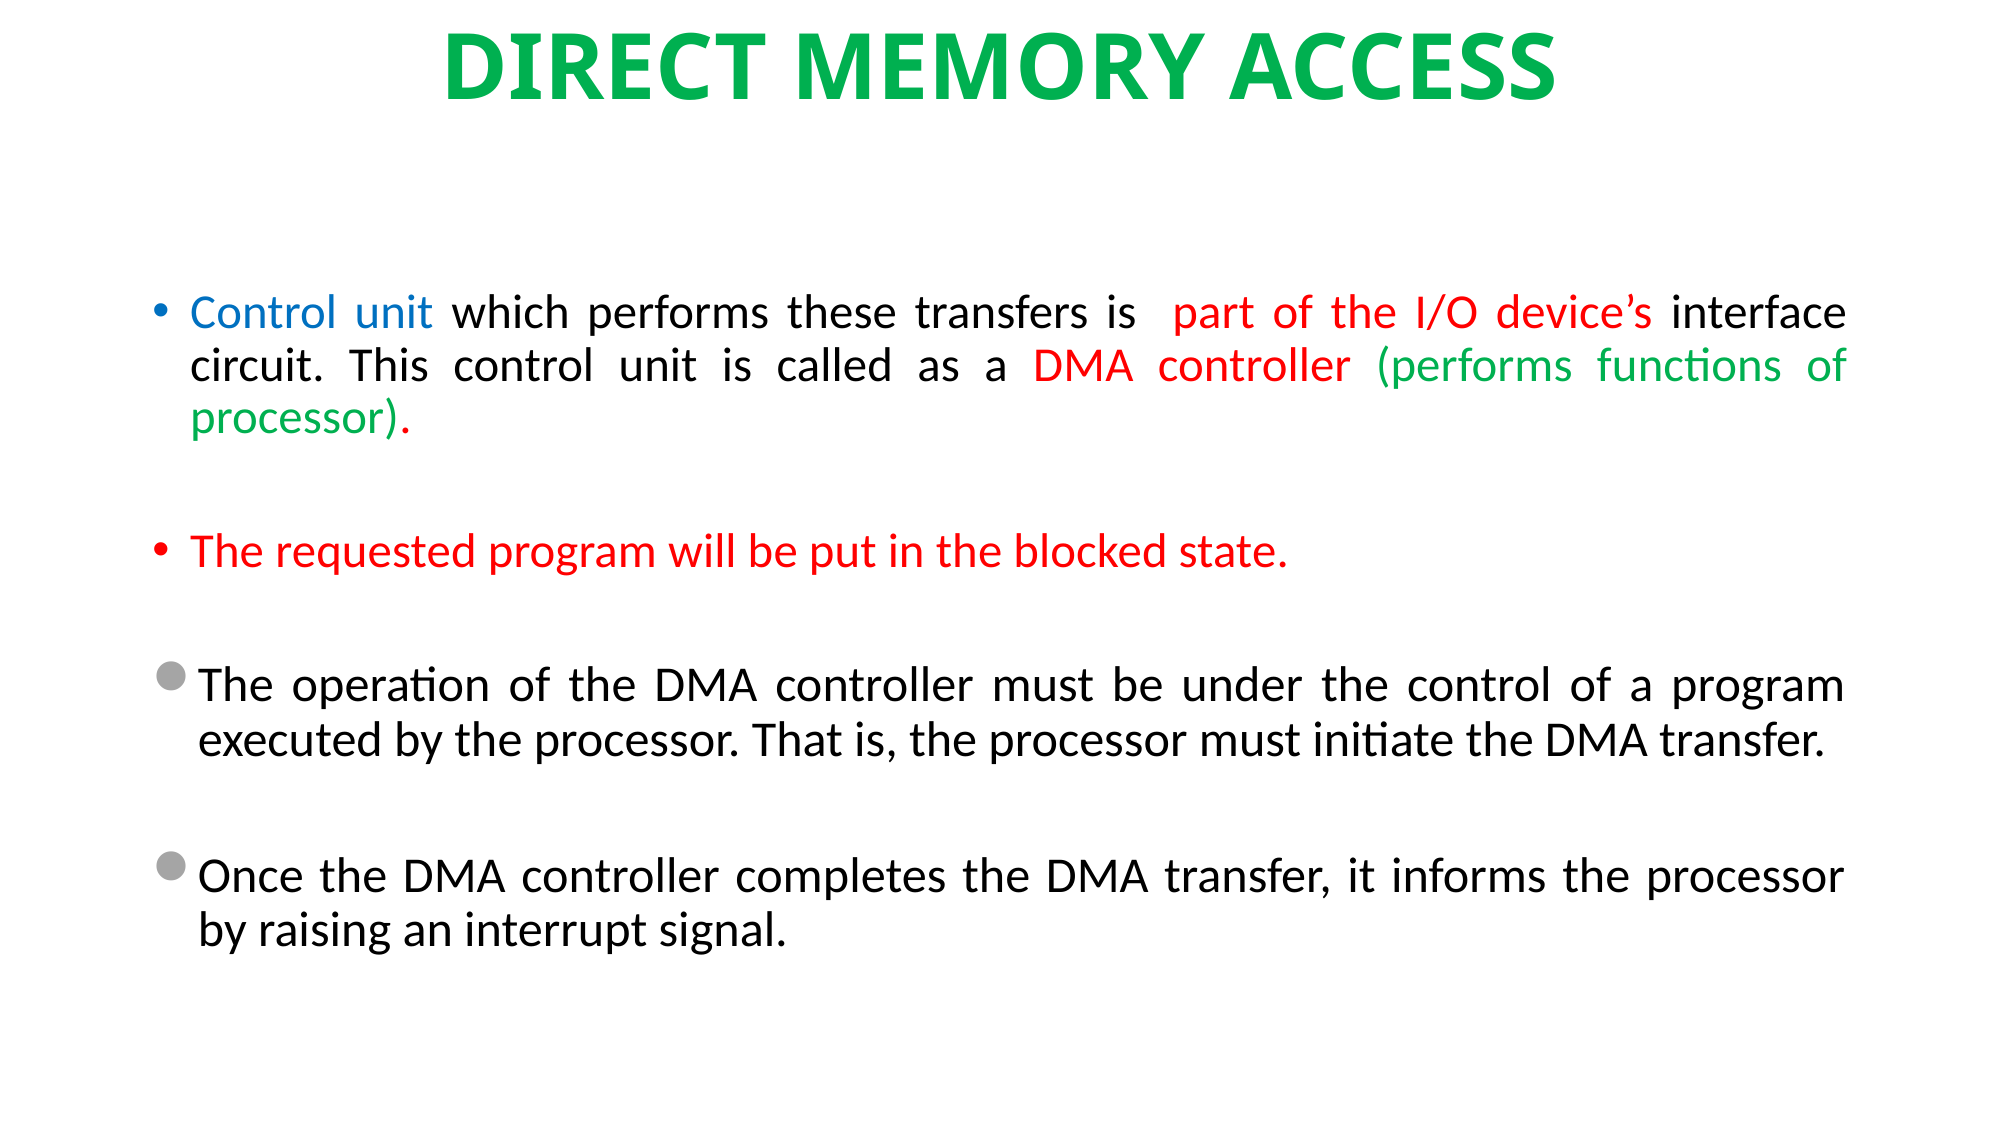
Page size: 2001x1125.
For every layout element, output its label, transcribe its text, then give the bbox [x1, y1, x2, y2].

list Control unit which performs these transfers is part of the I/O device’s interface circuit. This control unit is called as a DMA controller (performs functions of processor). The requested program will be put in the blocked state. The operation of the DMA controller must be under the control of a program executed by the processor. That is, the processor must initiate the DMA transfer. Once the DMA controller completes the DMA transfer, it informs the processor by raising an interrupt signal. [137, 139, 1863, 1014]
title DIRECT MEMORY ACCESS [137, 0, 1863, 139]
